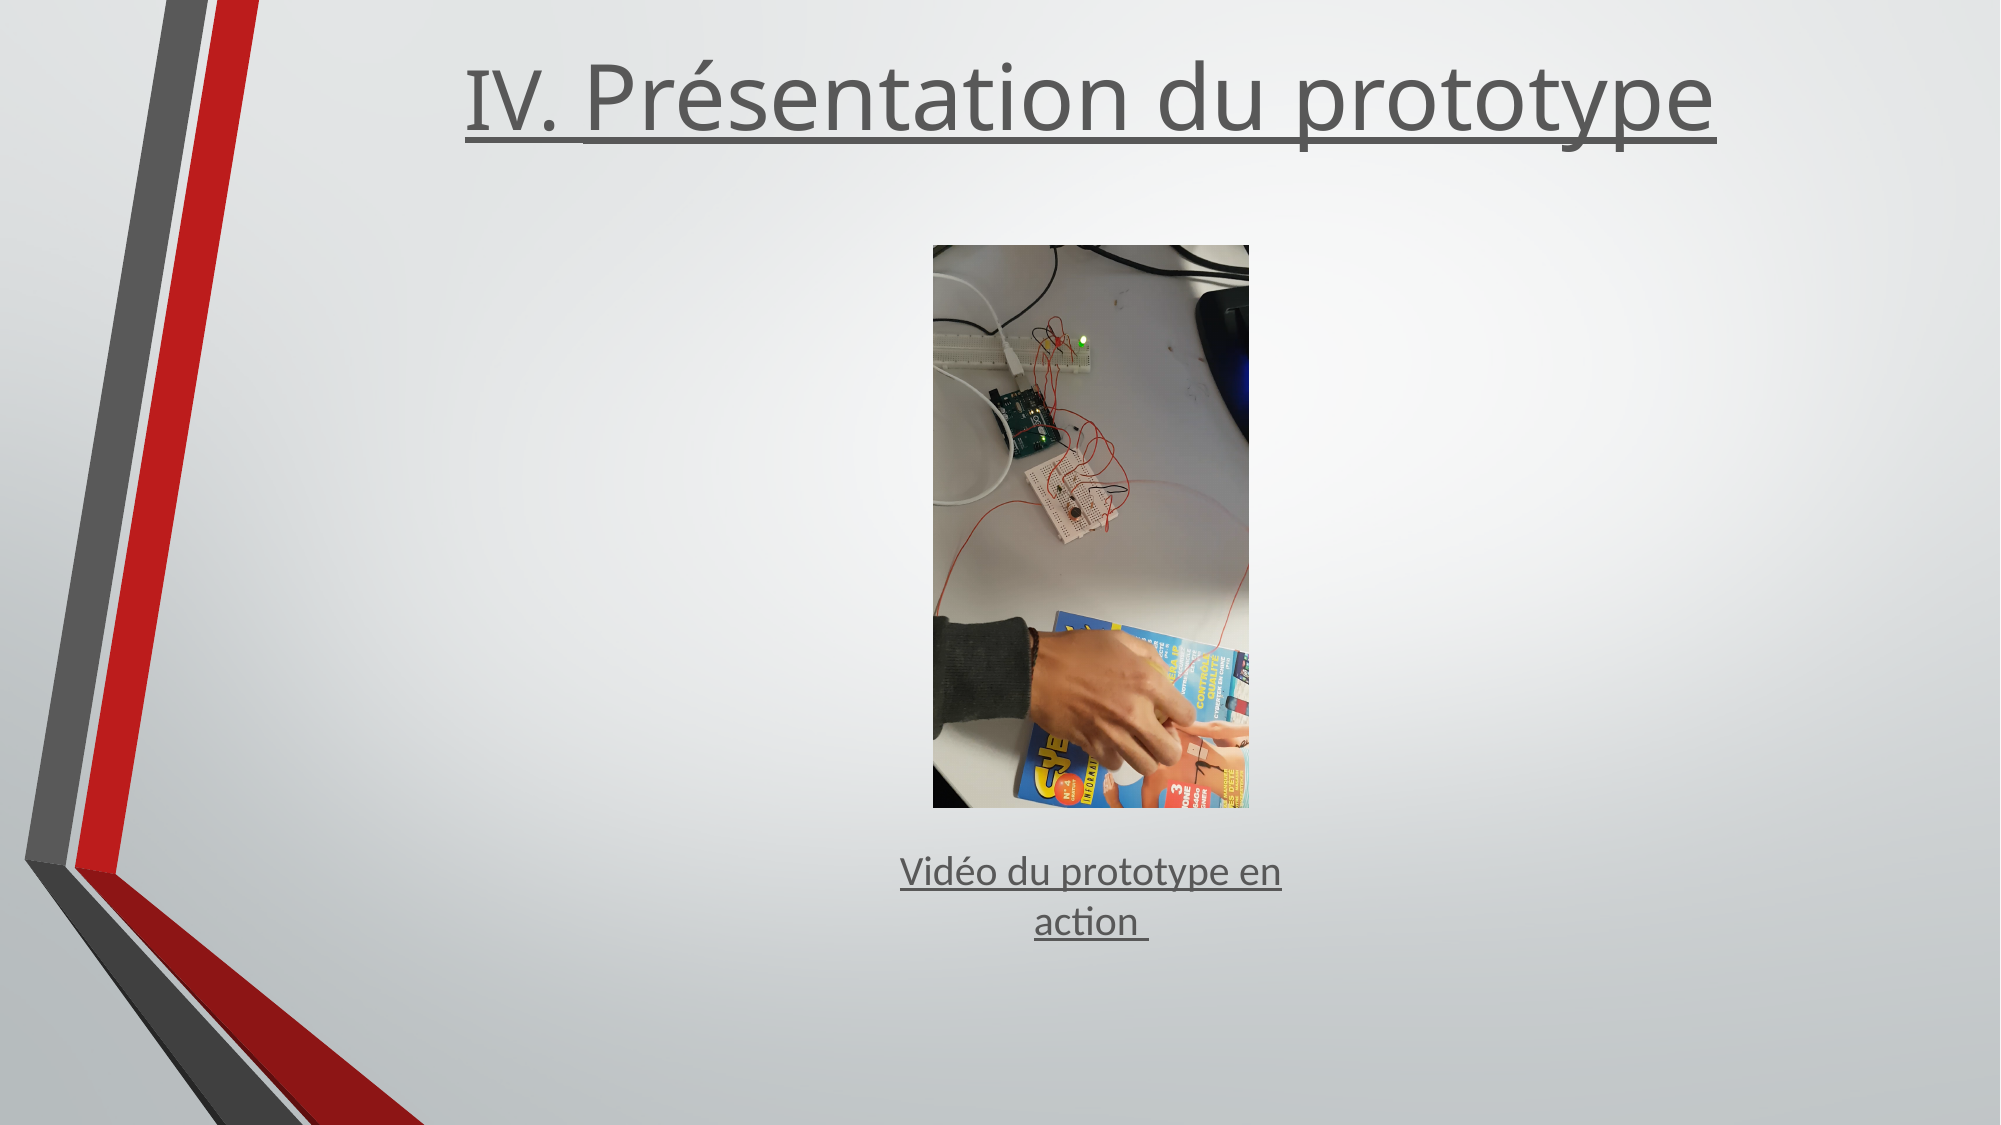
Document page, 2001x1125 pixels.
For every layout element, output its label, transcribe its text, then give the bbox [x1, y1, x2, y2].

text_box Vidéo du prototype en action [844, 836, 1339, 952]
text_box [932, 244, 1250, 809]
title IV. Présentation du prototype [269, 0, 1913, 187]
